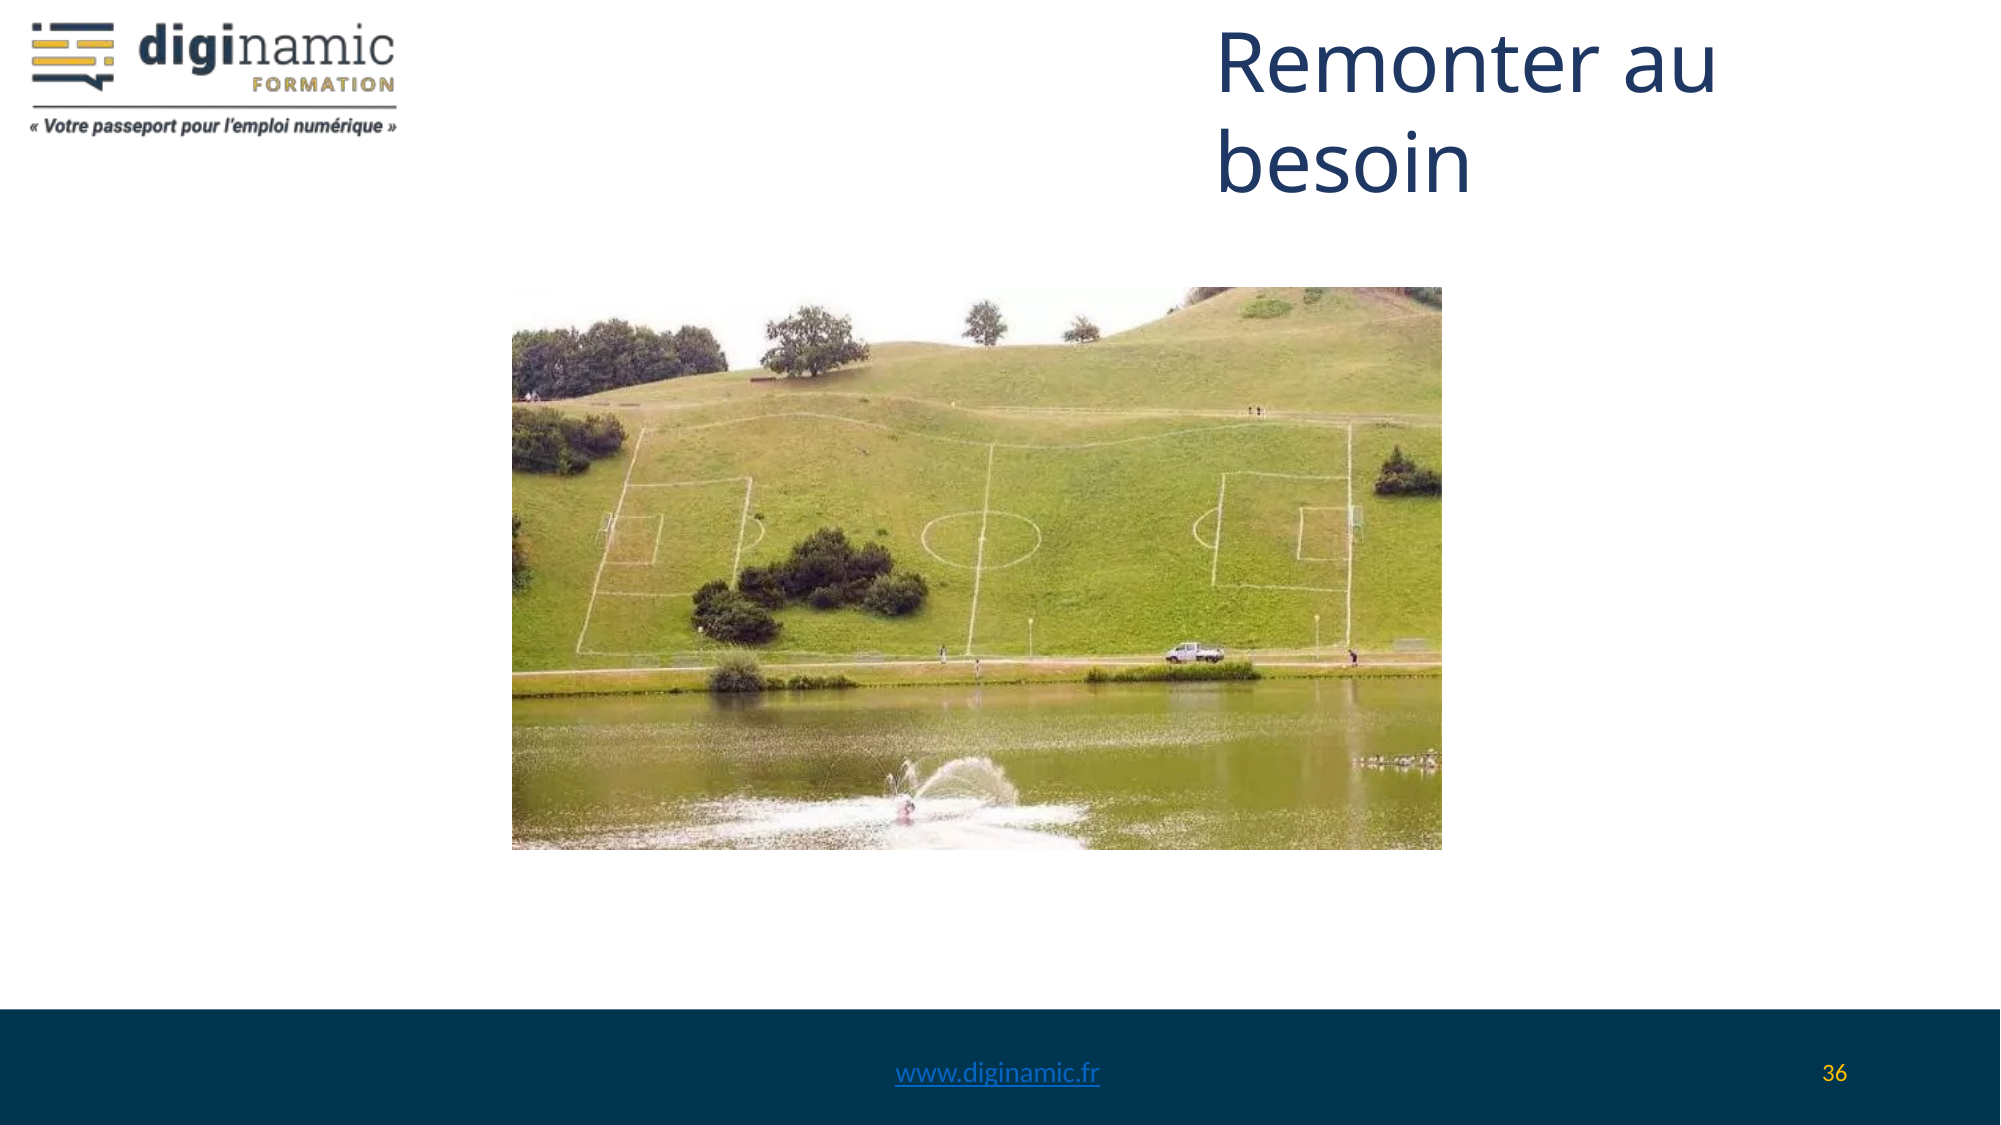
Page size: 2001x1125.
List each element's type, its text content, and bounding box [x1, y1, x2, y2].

footer www.diginamic.fr [893, 1058, 1107, 1125]
picture [512, 287, 1442, 851]
slide_number 36 [1817, 1060, 1852, 1125]
text_box Remonter au besoin [1212, 7, 1947, 210]
picture [15, 20, 414, 138]
